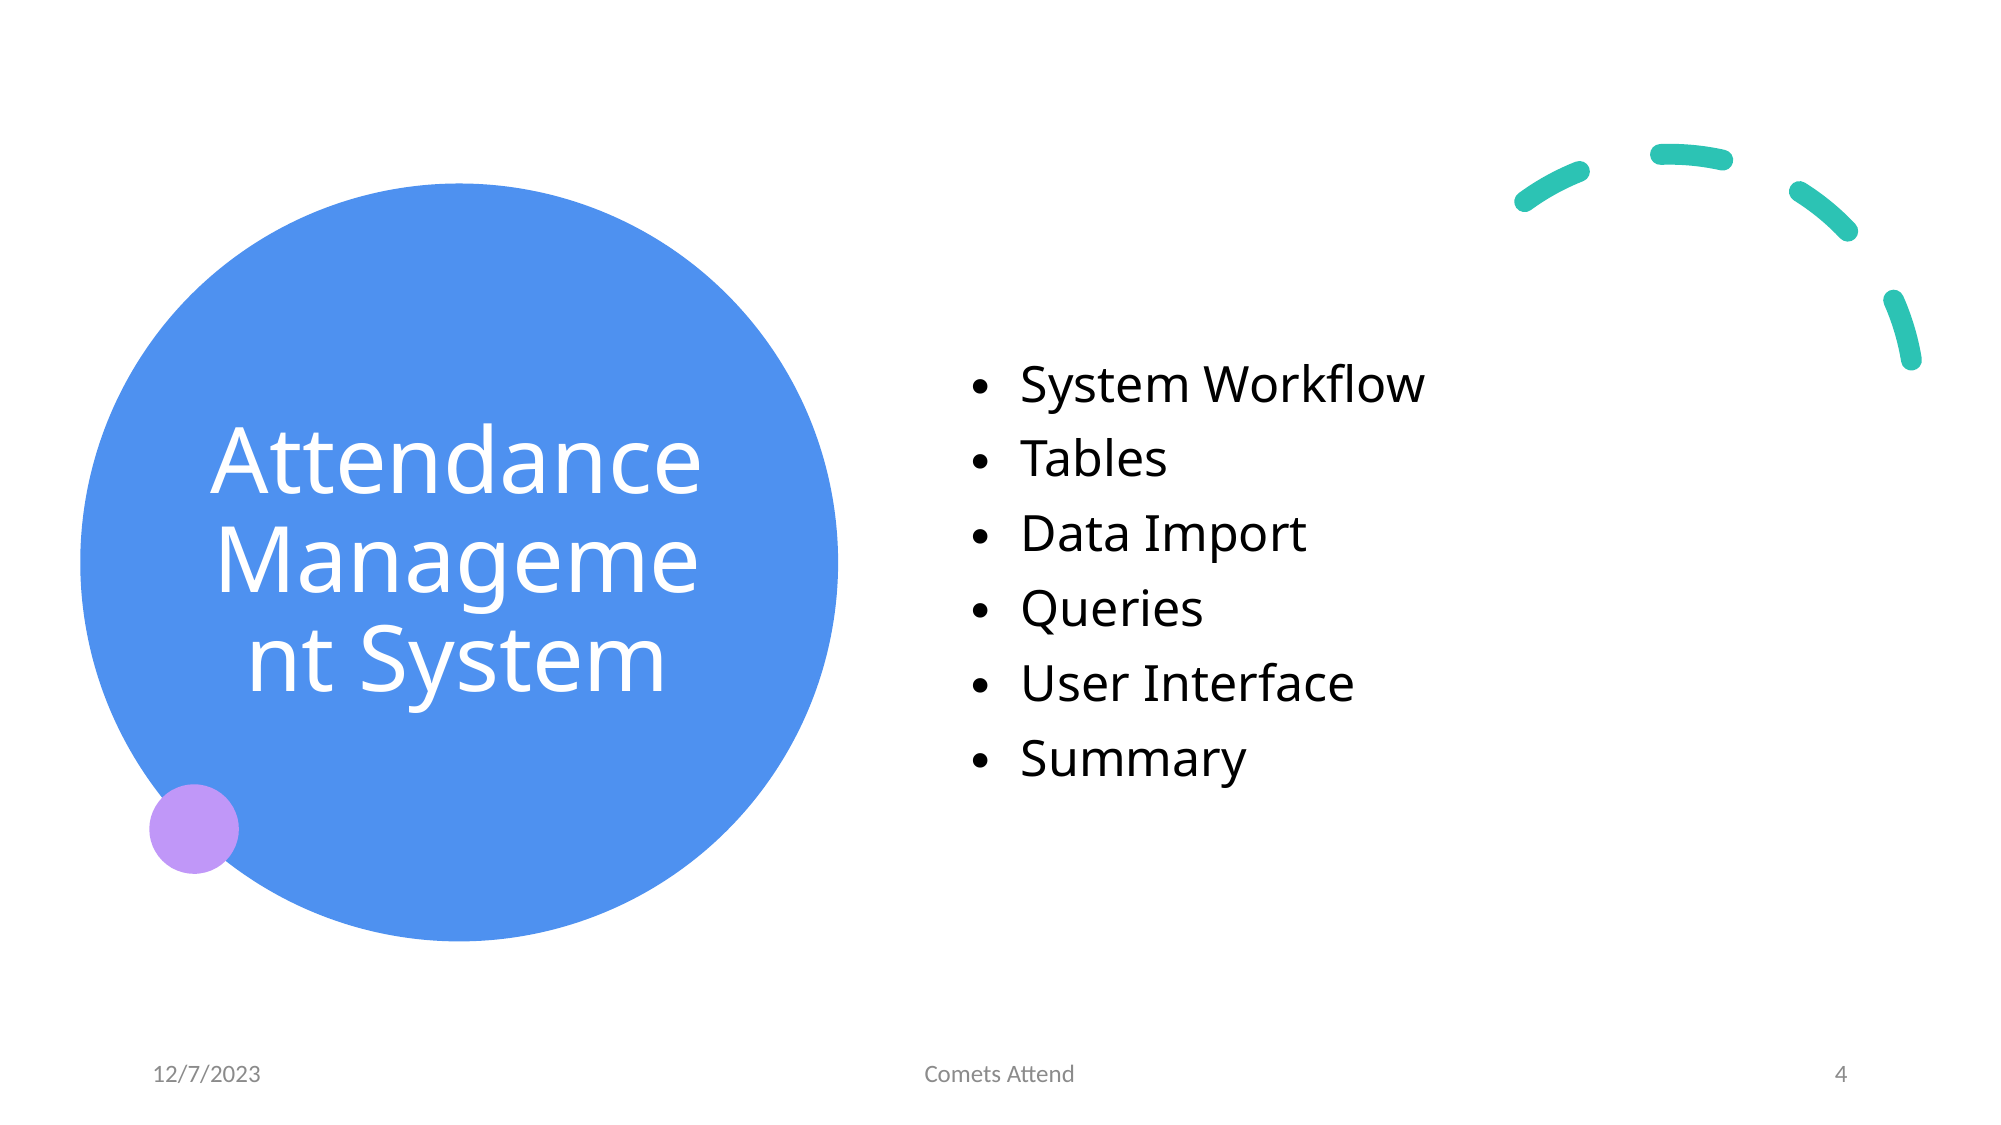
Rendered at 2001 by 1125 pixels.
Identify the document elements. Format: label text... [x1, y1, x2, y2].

title Attendance Management System [191, 229, 723, 897]
slide_number 4 [1412, 1042, 1863, 1103]
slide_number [137, 1042, 588, 1103]
footer Comets Attend [662, 1042, 1338, 1103]
list System Workflow Tables Data Import Queries User Interface Summary [949, 250, 1788, 896]
